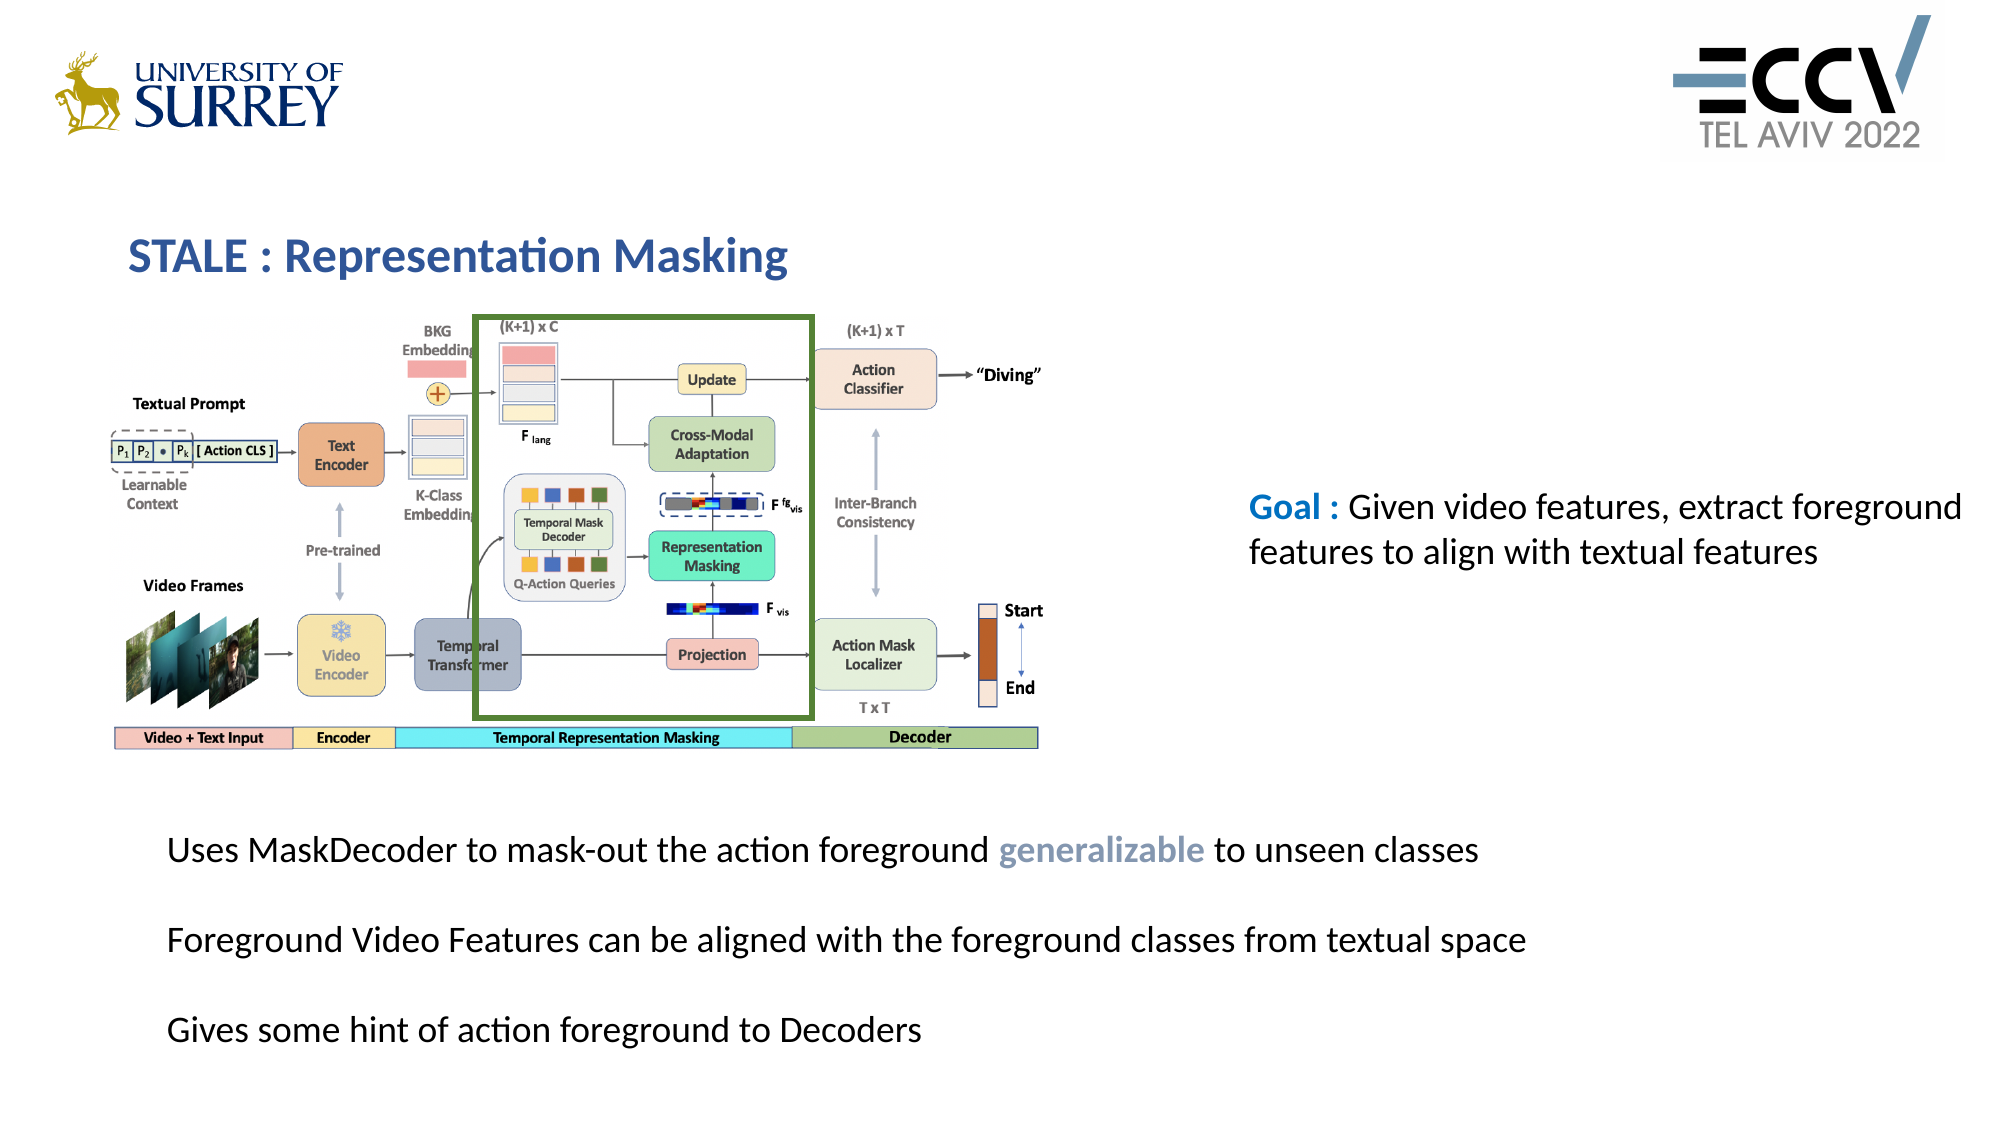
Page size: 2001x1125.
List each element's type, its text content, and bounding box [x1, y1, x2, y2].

picture [109, 316, 1044, 754]
text_box Goal : Given video features, extract foreground features to align with textual features [1234, 474, 1988, 580]
text_box Uses MaskDecoder to mask-out the action foreground generalizable to unseen classes Foreground Video Features can be aligned with the foreground classes from textual space Gives some hint of action foreground to Decoders [152, 817, 1544, 1058]
picture [1660, 0, 1945, 162]
picture [12, 0, 385, 187]
text_box STALE : Representation Masking [113, 215, 838, 290]
